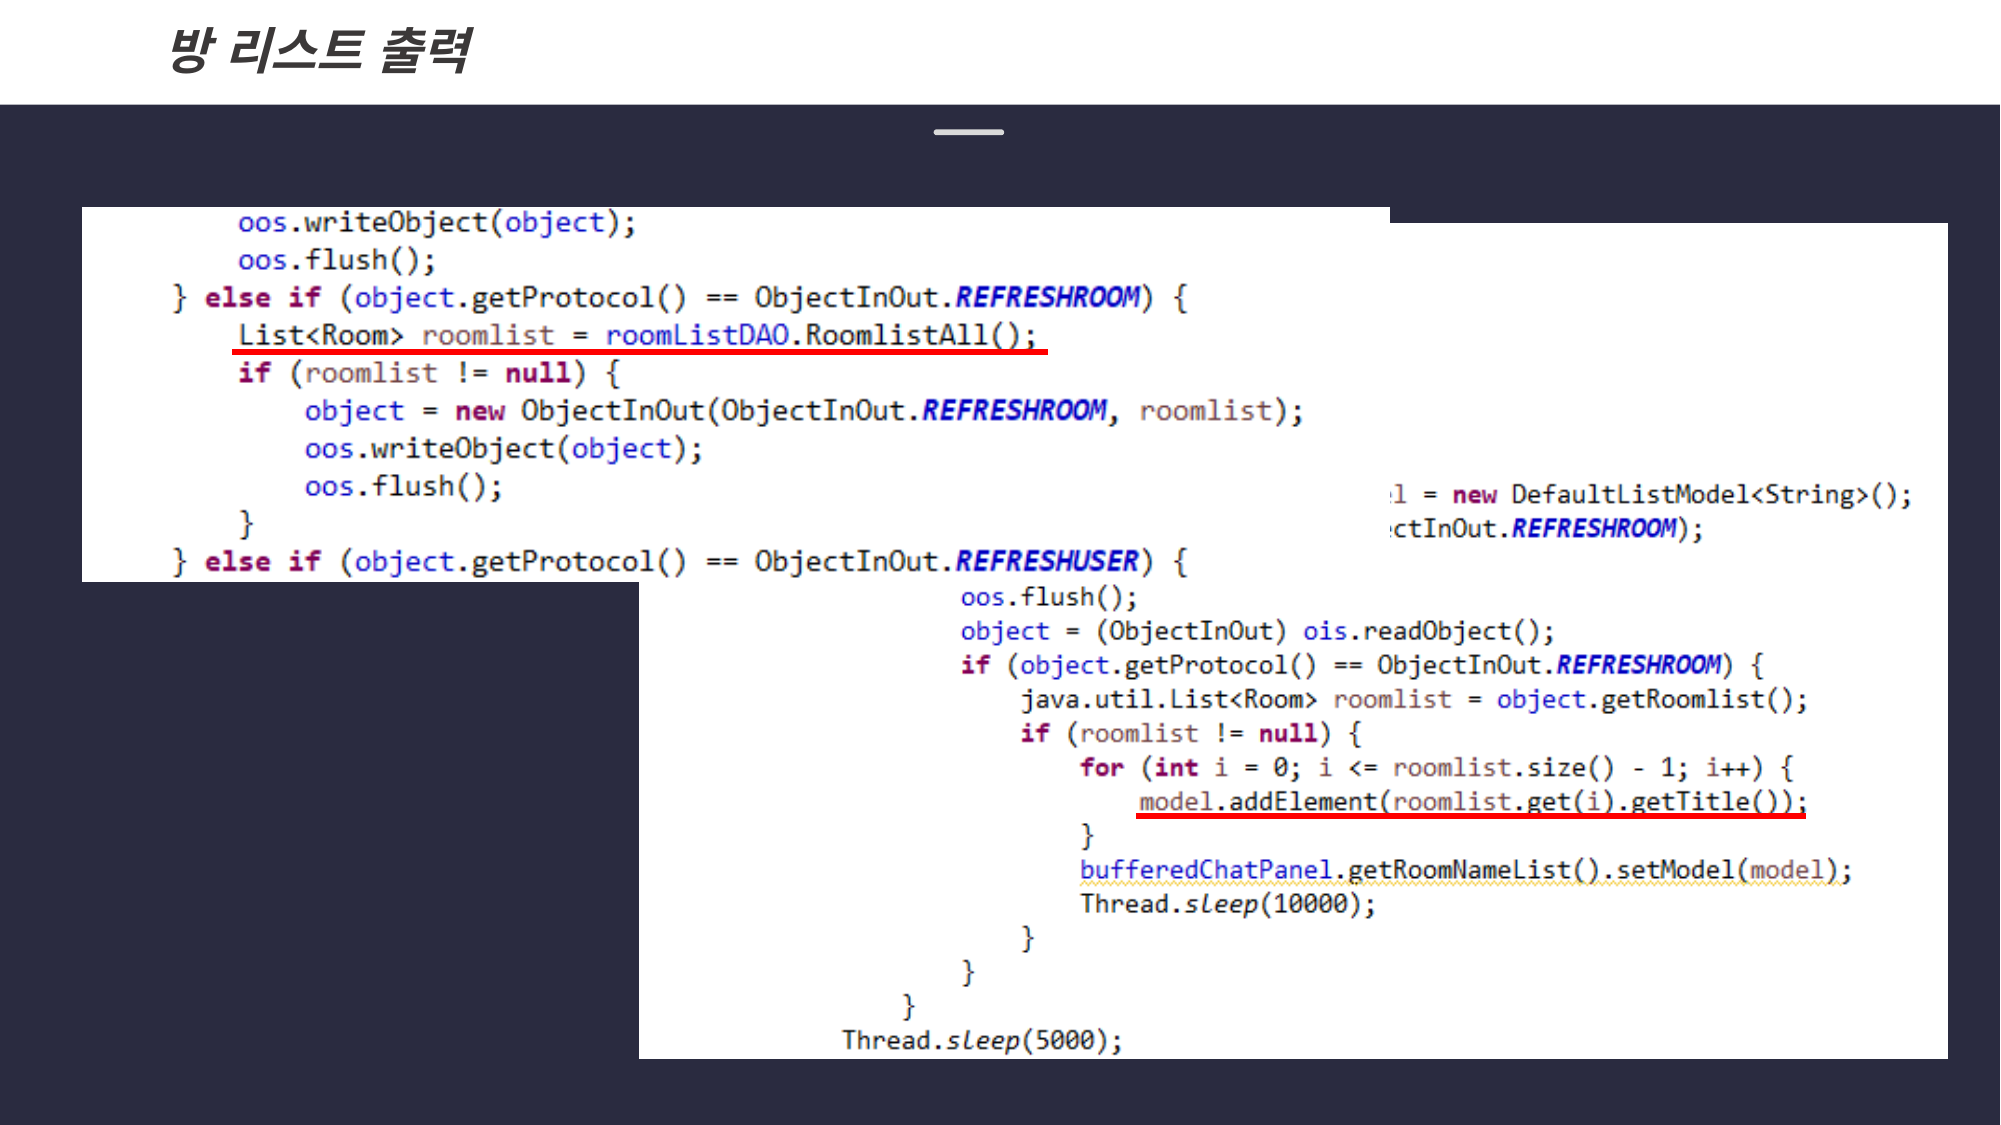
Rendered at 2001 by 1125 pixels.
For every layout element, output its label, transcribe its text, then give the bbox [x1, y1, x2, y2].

text_box [932, 128, 1006, 137]
picture [81, 207, 1948, 1059]
text_box 방 리스트 출력 [0, 0, 2000, 106]
